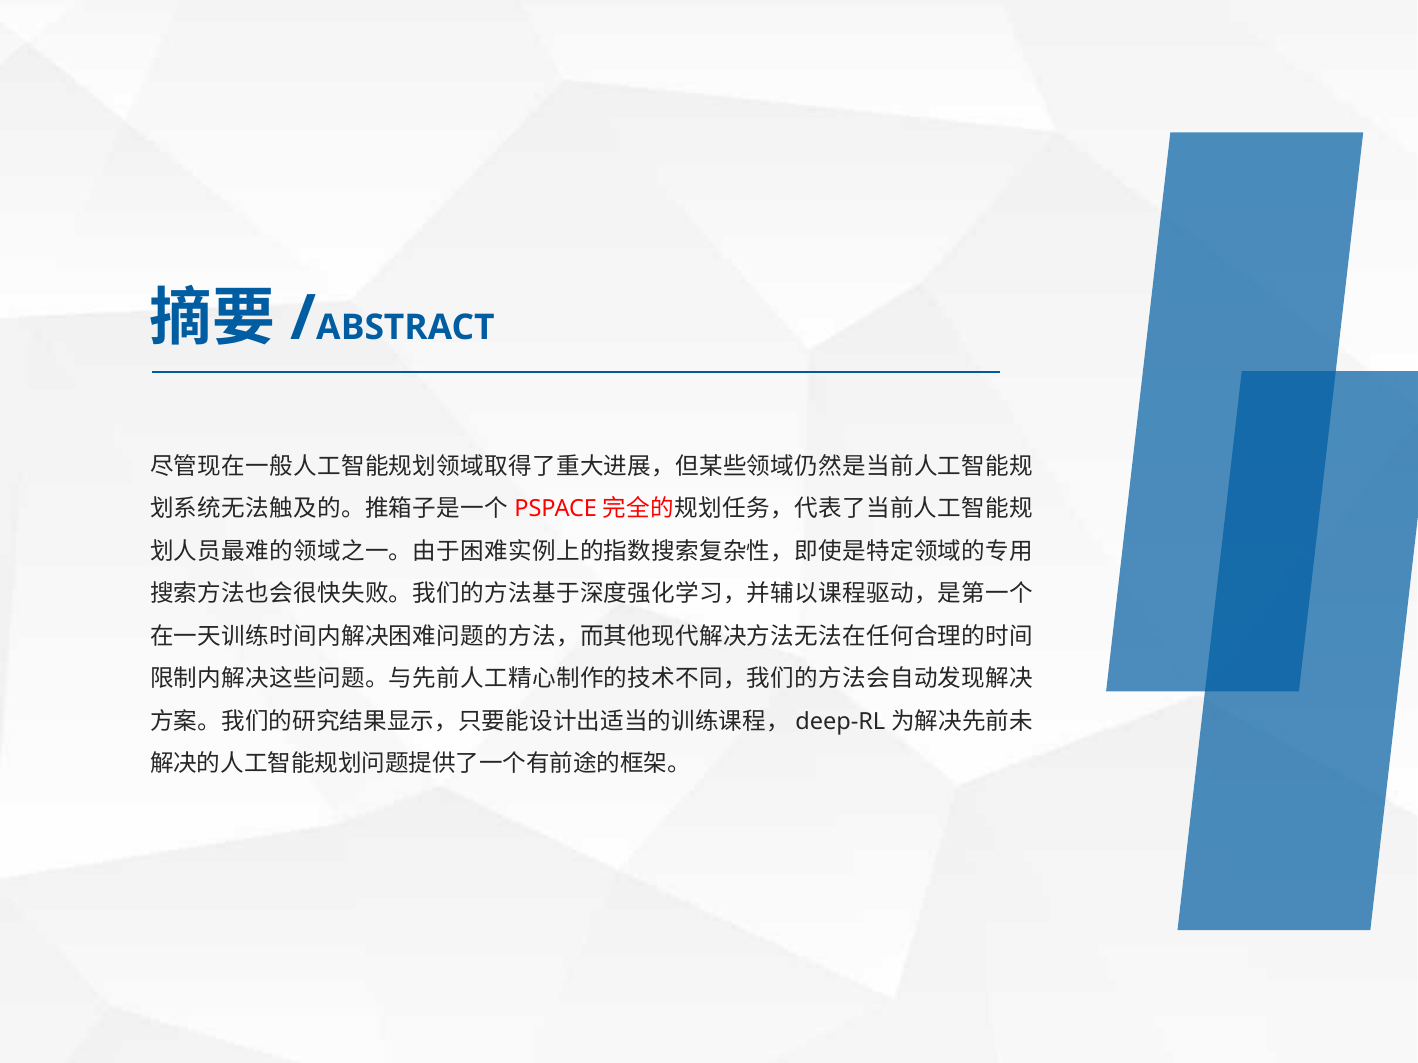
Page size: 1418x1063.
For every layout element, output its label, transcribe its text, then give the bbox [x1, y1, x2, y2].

text_box 尽管现在一般人工智能规划领域取得了重大进展，但某些领域仍然是当前人工智能规划系统无法触及的。推箱子是一个PSPACE完全的规划任务，代表了当前人工智能规划人员最难的领域之一。由于困难实例上的指数搜索复杂性，即使是特定领域的专用搜索方法也会很快失败。我们的方法基于深度强化学习，并辅以课程驱动，是第一个在一天训练时间内解决困难问题的方法，而其他现代解决方法无法在任何合理的时间限制内解决这些问题。与先前人工精心制作的技术不同，我们的方法会自动发现解决方案。我们的研究结果显示，只要能设计出适当的训练课程，deep-RL为解决先前未解决的人工智能规划问题提供了一个有前途的框架。 [139, 430, 1044, 782]
text_box [1175, 369, 1418, 933]
picture [0, 0, 1418, 1063]
text_box [1104, 130, 1366, 694]
text_box 摘要/ABSTRACT [134, 274, 532, 353]
